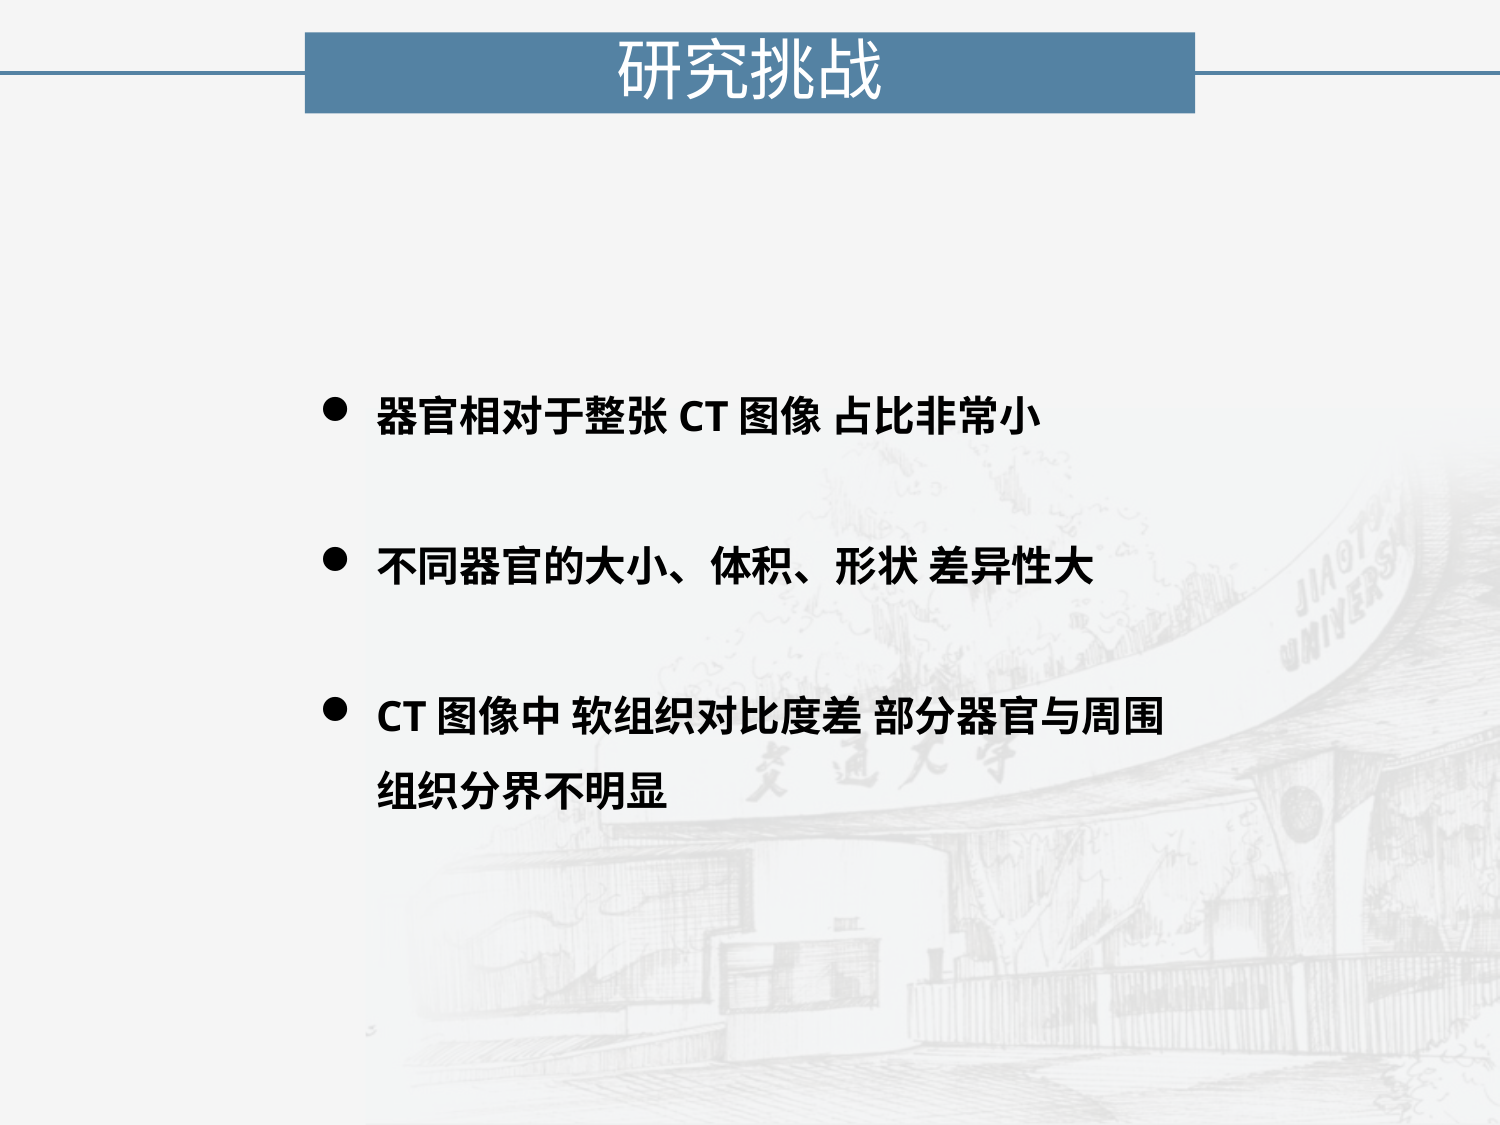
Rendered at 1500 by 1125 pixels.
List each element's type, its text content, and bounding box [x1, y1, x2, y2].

text_box 器官相对于整张CT图像 占比非常小 不同器官的大小、体积、形状 差异性大 CT图像中 软组织对比度差 部分器官与周围组织分界不明显 [304, 357, 1196, 822]
text_box 研究挑战 [304, 32, 1196, 114]
